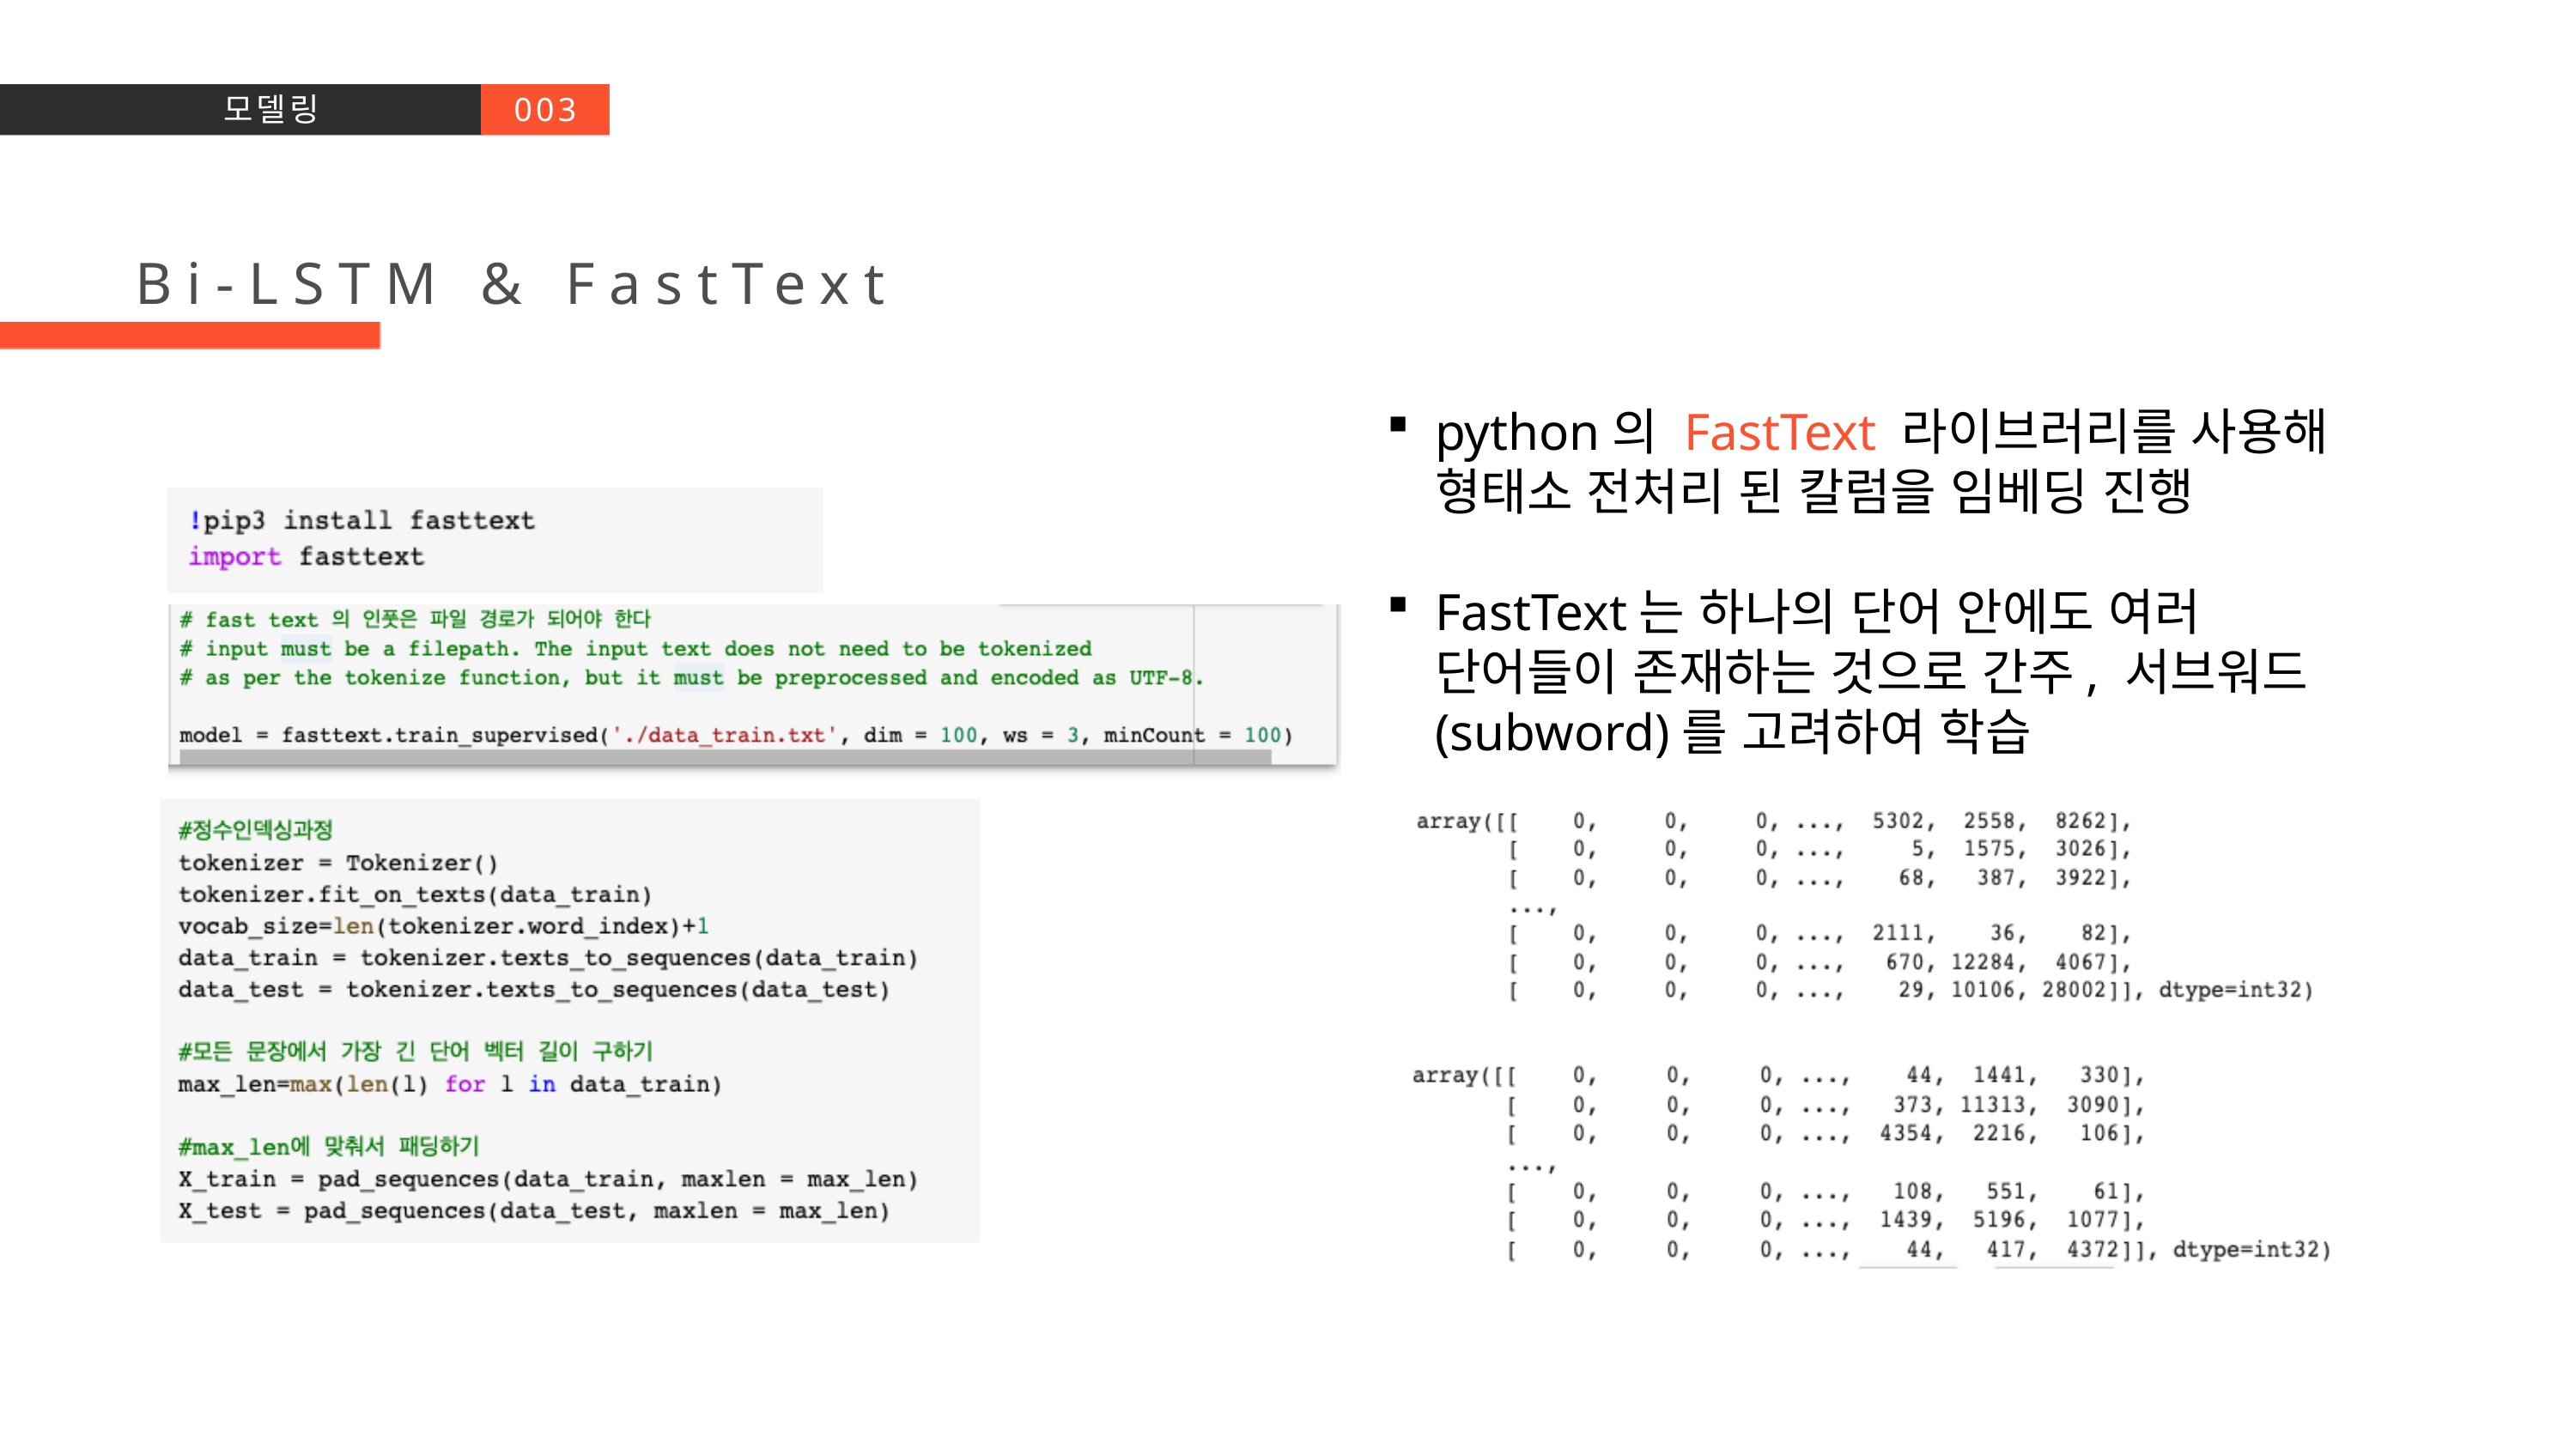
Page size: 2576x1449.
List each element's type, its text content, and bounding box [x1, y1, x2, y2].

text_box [1392, 797, 2367, 1270]
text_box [0, 82, 649, 137]
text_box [0, 239, 1656, 349]
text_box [161, 488, 1341, 1254]
text_box python의 FastText 라이브러리를 사용해 형태소 전처리 된 칼럼을 임베딩 진행 FastText는 하나의 단어 안에도 여러 단어들이 존재하는 것으로 간주, 서브워드(subword)를 고려하여 학습 [1374, 394, 2364, 767]
